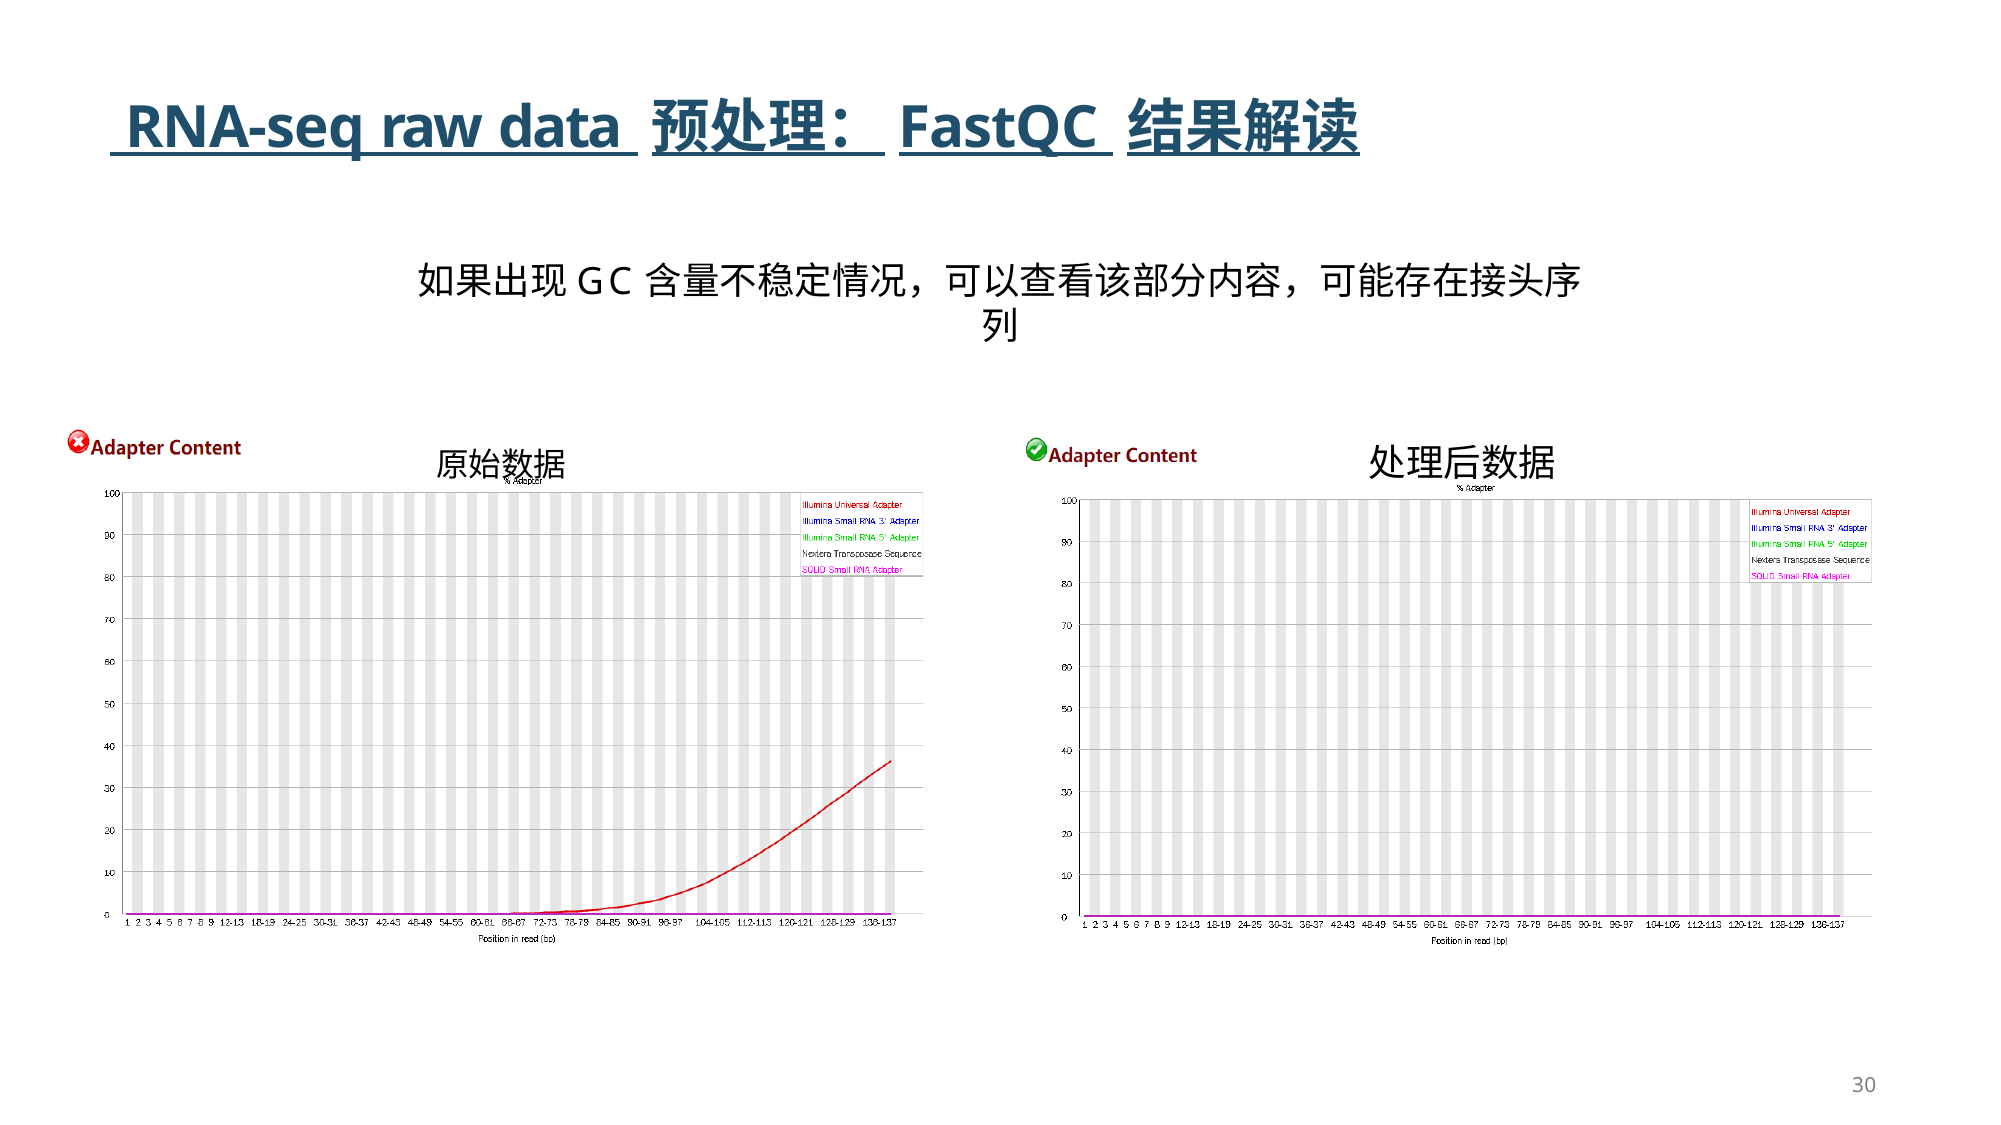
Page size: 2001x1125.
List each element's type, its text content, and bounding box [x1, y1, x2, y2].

slide_number 30 [1847, 1054, 1880, 1125]
text_box [1025, 437, 1872, 945]
text_box [67, 429, 924, 943]
text_box 如果出现GC含量不稳定情况，可以查看该部分内容，可能存在接头序列 原始数据 处理后数据 [407, 255, 1593, 488]
title RNA-seq raw data 预处理：FastQC 结果解读 [107, 87, 1893, 278]
